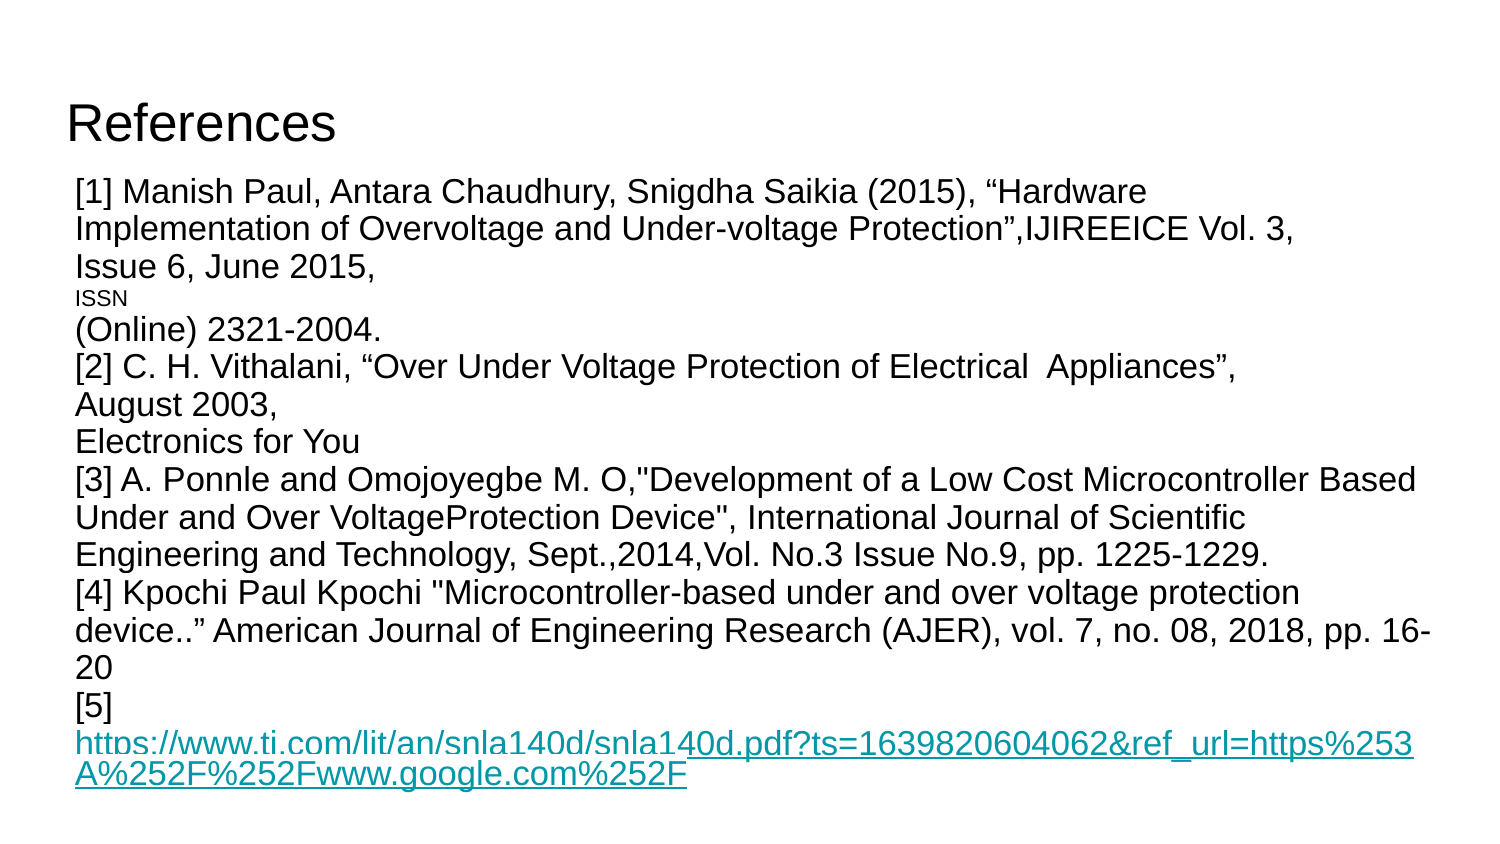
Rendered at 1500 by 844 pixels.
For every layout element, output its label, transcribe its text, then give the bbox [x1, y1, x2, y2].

title References [51, 72, 1449, 167]
list [1] Manish Paul, Antara Chaudhury, Snigdha Saikia (2015), “Hardware Implementation of Overvoltage and Under-voltage Protection”,IJIREEICE Vol. 3, Issue 6, June 2015, ISSN (Online) 2321-2004. [2] C. H. Vithalani, “Over Under Voltage Protection of Electrical Appliances”, August 2003, Electronics for You [3] A. Ponnle and Omojoyegbe M. O,"Development of a Low Cost Microcontroller Based Under and Over VoltageProtection Device", International Journal of Scientific Engineering and Technology, Sept.,2014,Vol. No.3 Issue No.9, pp. 1225-1229. [4] Kpochi Paul Kpochi "Microcontroller-based under and over voltage protection device..” American Journal of Engineering Research (AJER), vol. 7, no. 08, 2018, pp. 16-20 [5]https://www.ti.com/lit/an/snla140d/snla140d.pdf?ts=1639820604062&ref_url=https%253A%252F%252Fwww.google.com%252F [59, 158, 1449, 825]
